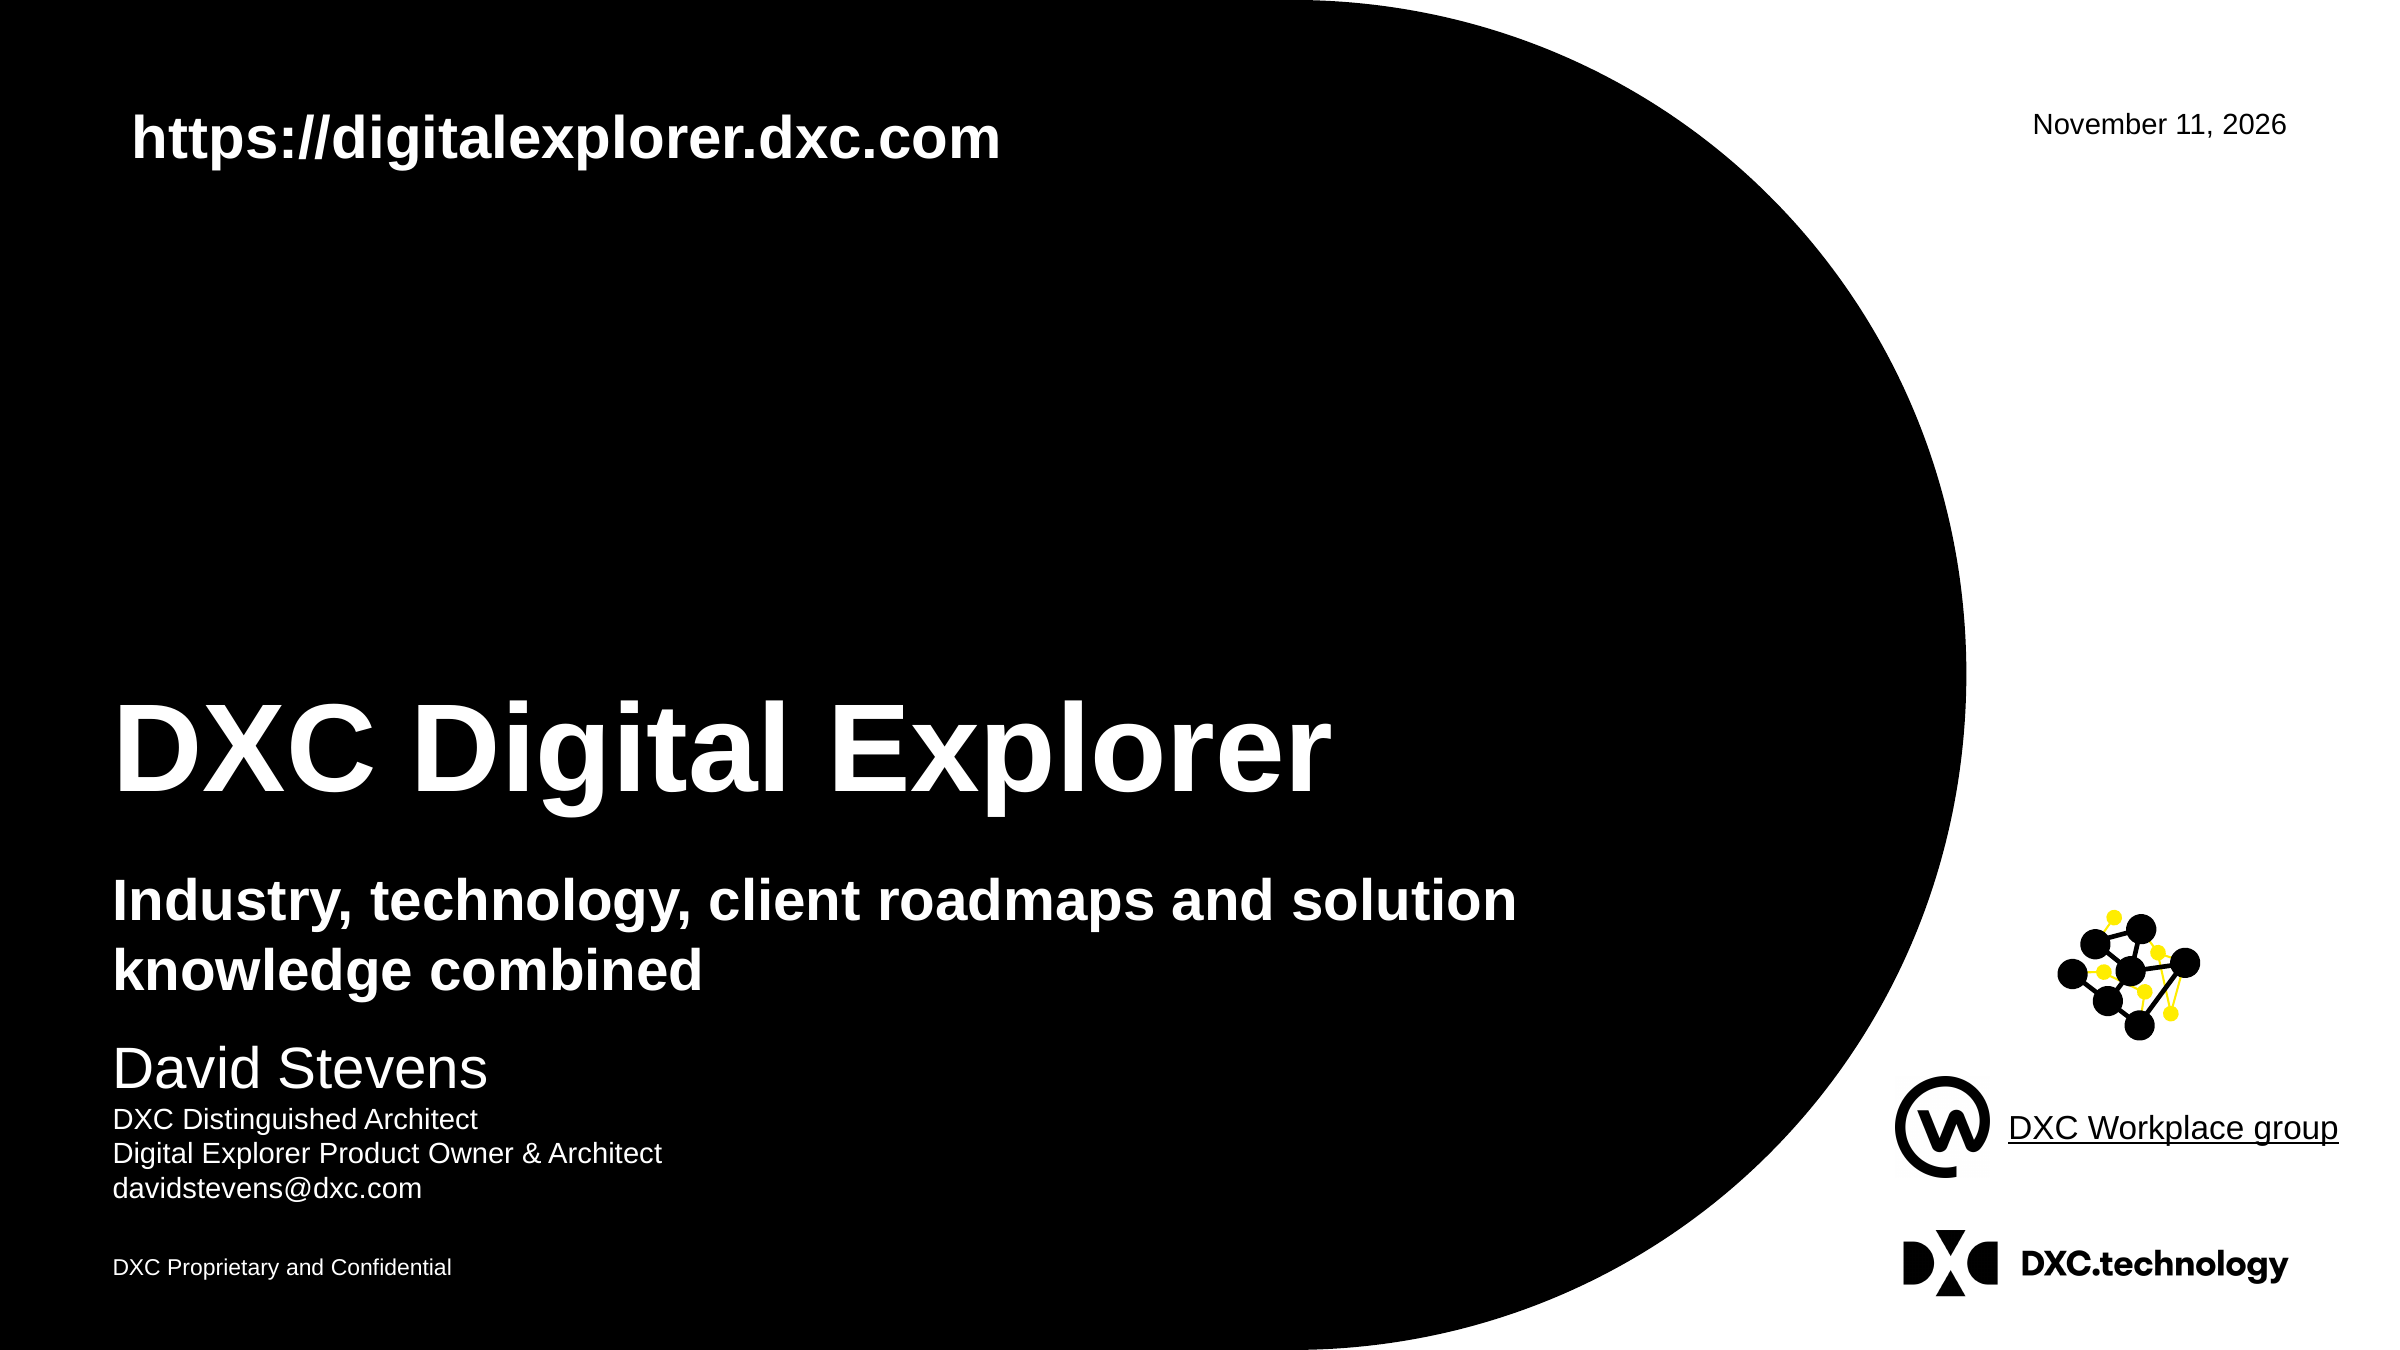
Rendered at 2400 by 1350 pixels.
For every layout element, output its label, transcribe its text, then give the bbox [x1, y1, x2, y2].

subtitle Industry, technology, client roadmaps and solution knowledge combined David Stevens DXC Distinguished Architect Digital Explorer Product Owner & Architect davidstevens@dxc.com [112, 862, 1763, 1013]
title DXC Digital Explorer [112, 337, 1763, 818]
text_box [1895, 1076, 2357, 1178]
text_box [2057, 909, 2201, 1041]
text_box https://digitalexplorer.dxc.com [117, 91, 1018, 179]
